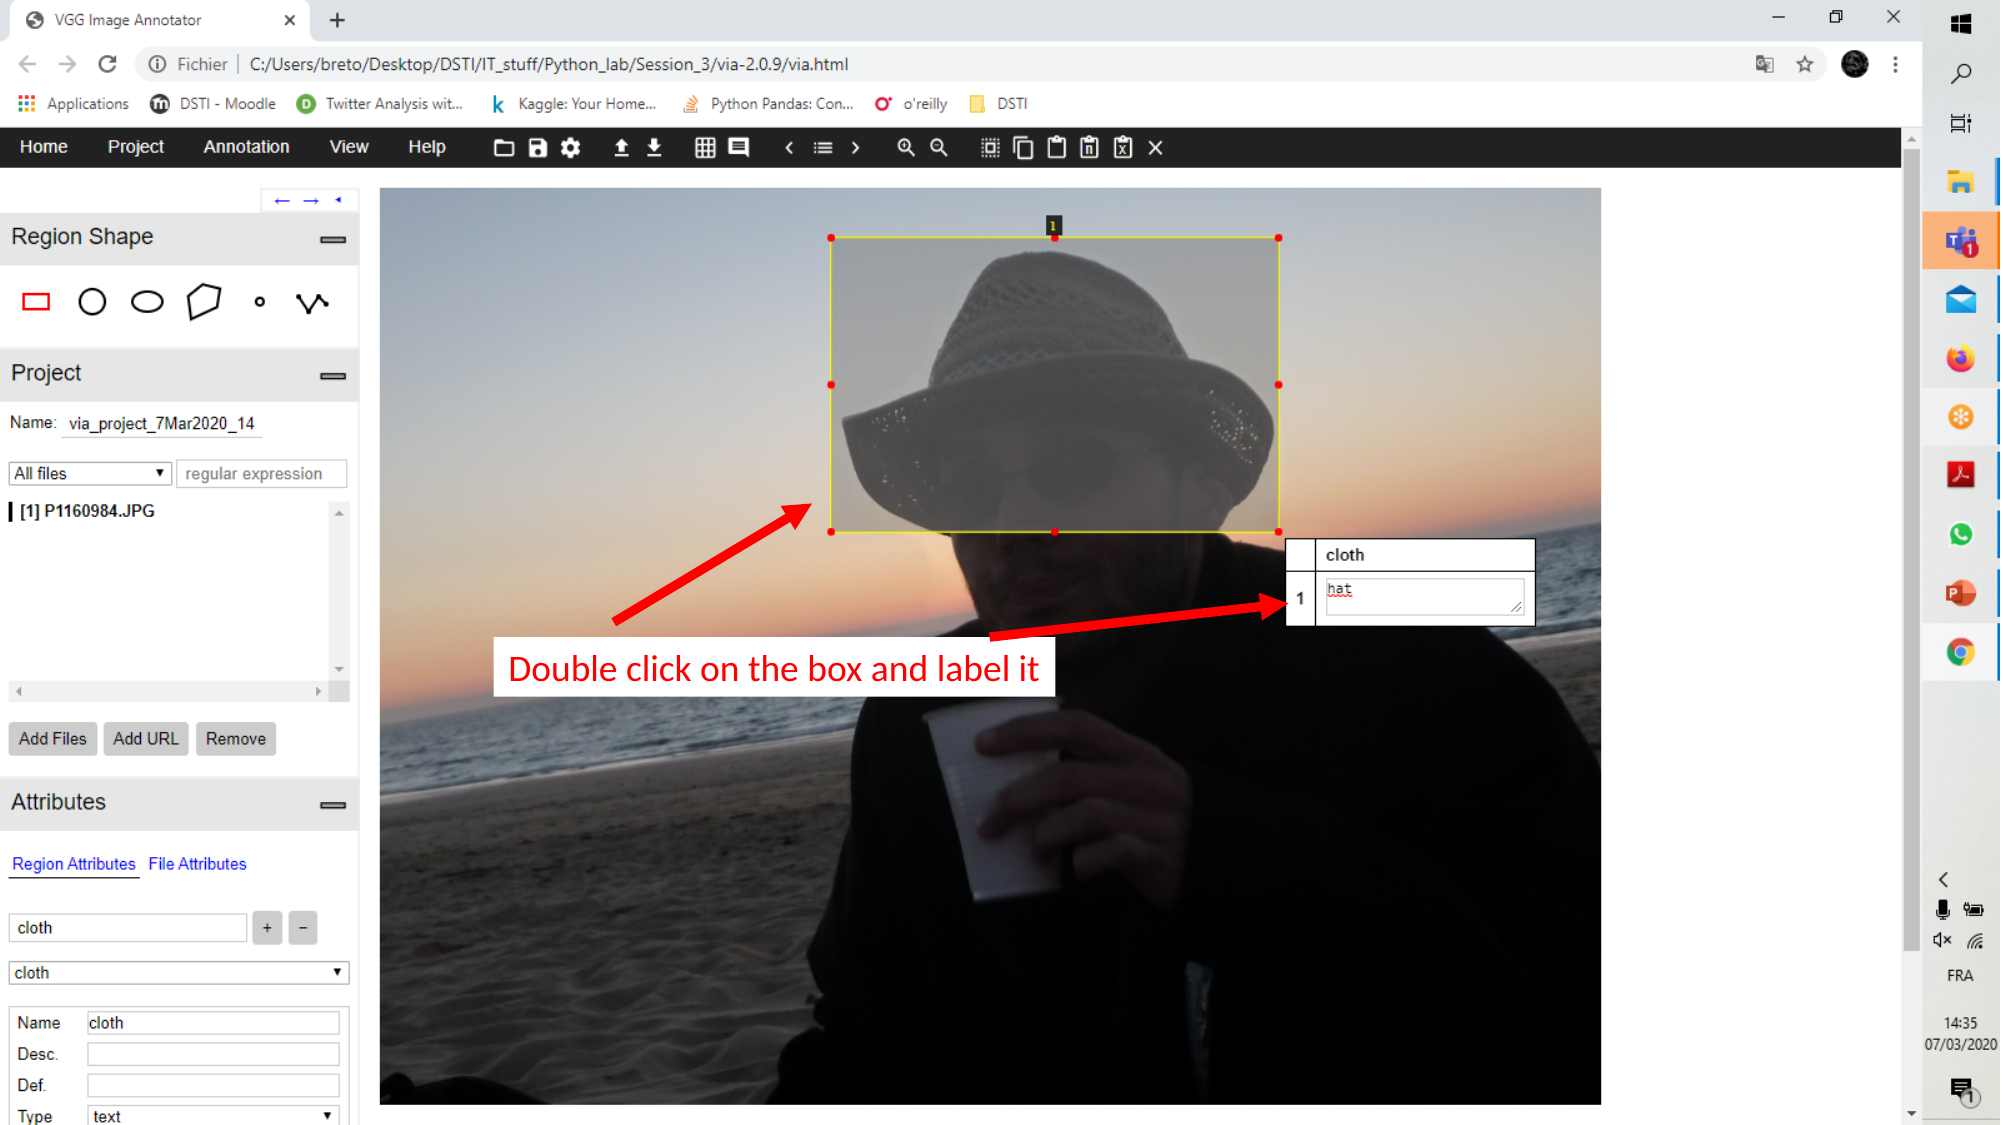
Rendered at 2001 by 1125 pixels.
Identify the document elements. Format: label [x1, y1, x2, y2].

text_box [989, 603, 1289, 638]
text_box [613, 503, 813, 623]
picture [0, 0, 2000, 1125]
